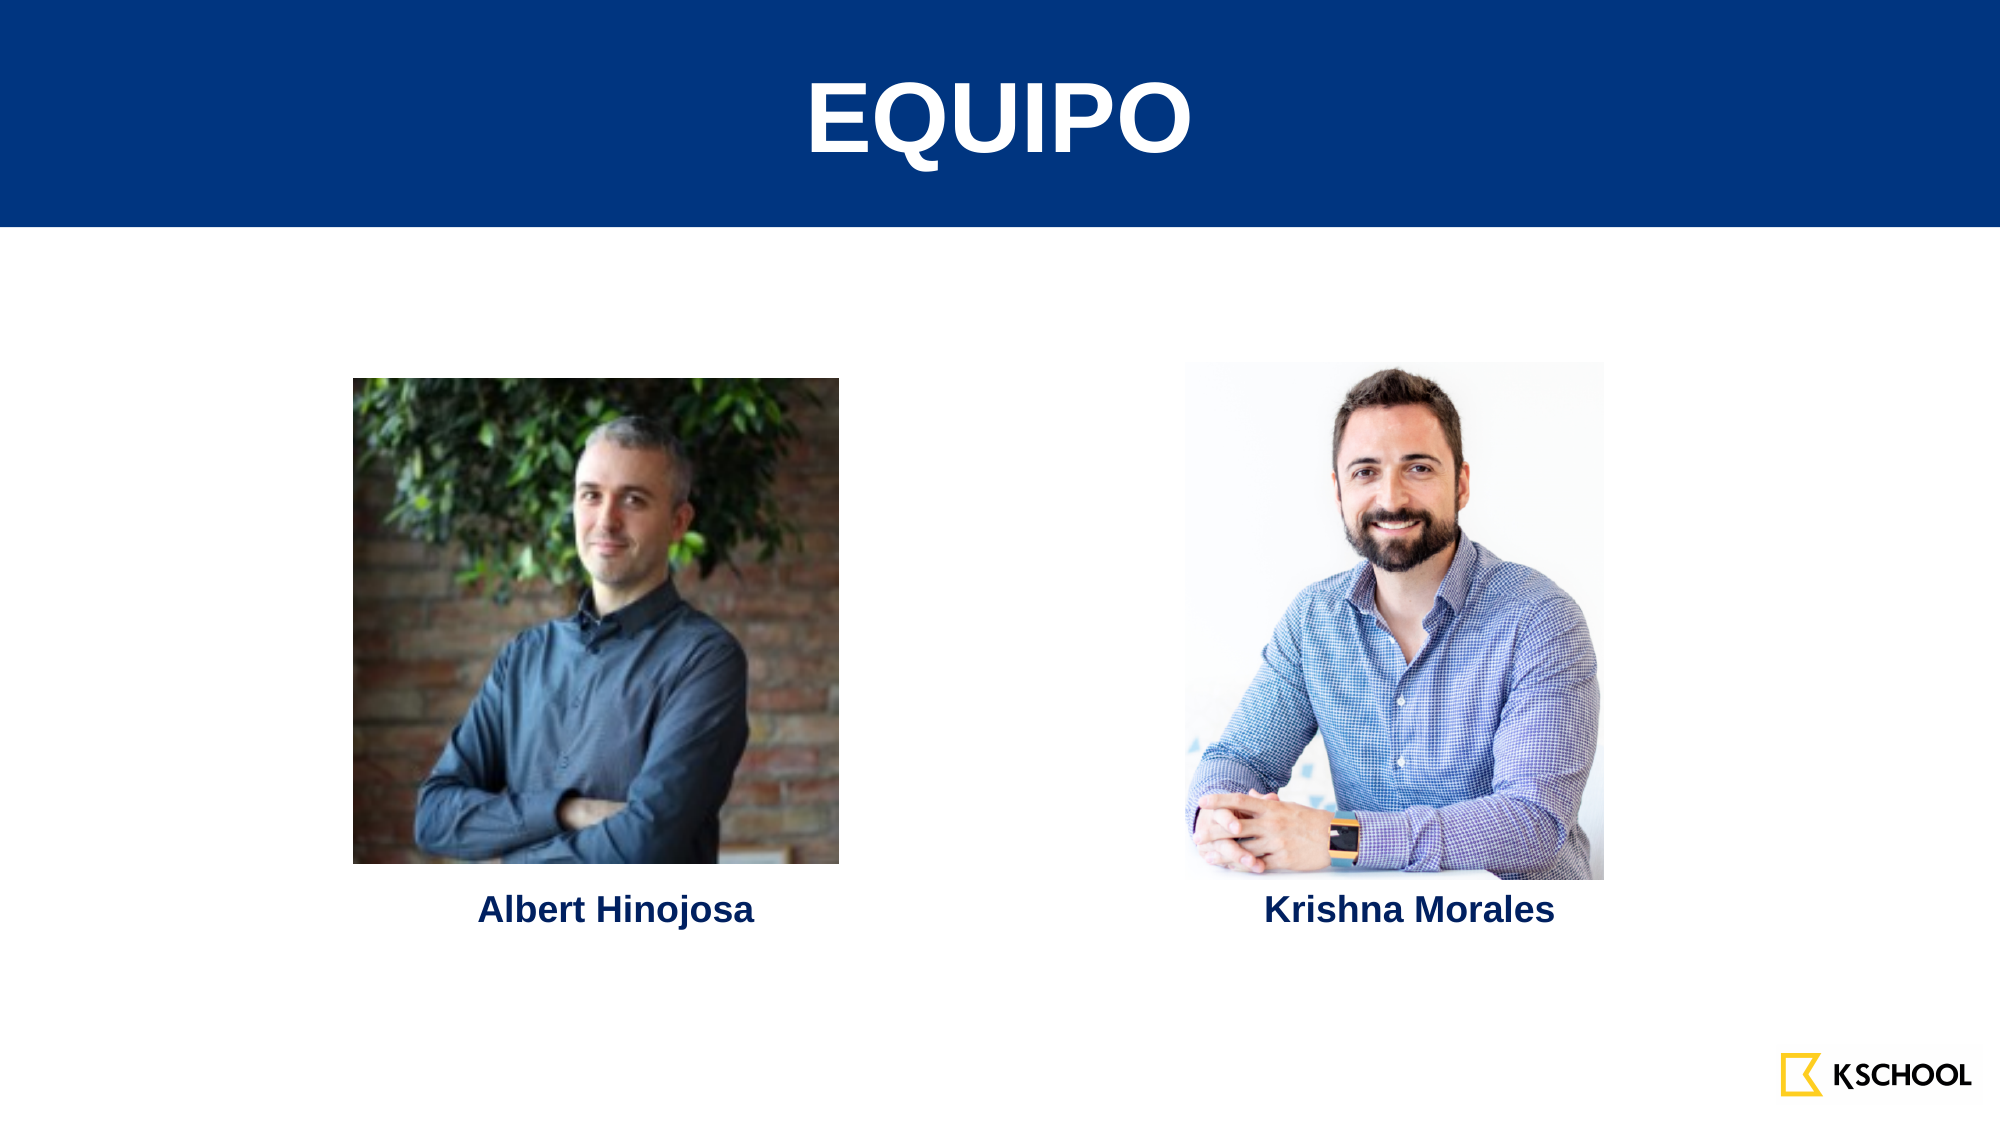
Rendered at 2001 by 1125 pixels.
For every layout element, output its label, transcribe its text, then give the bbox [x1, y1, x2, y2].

picture [353, 378, 839, 864]
picture [1185, 362, 1604, 880]
picture [1776, 1044, 1983, 1106]
text_box EQUIPO [0, 0, 2000, 228]
text_box Krishna Morales [1228, 863, 1647, 1007]
text_box Albert Hinojosa [452, 873, 834, 1007]
